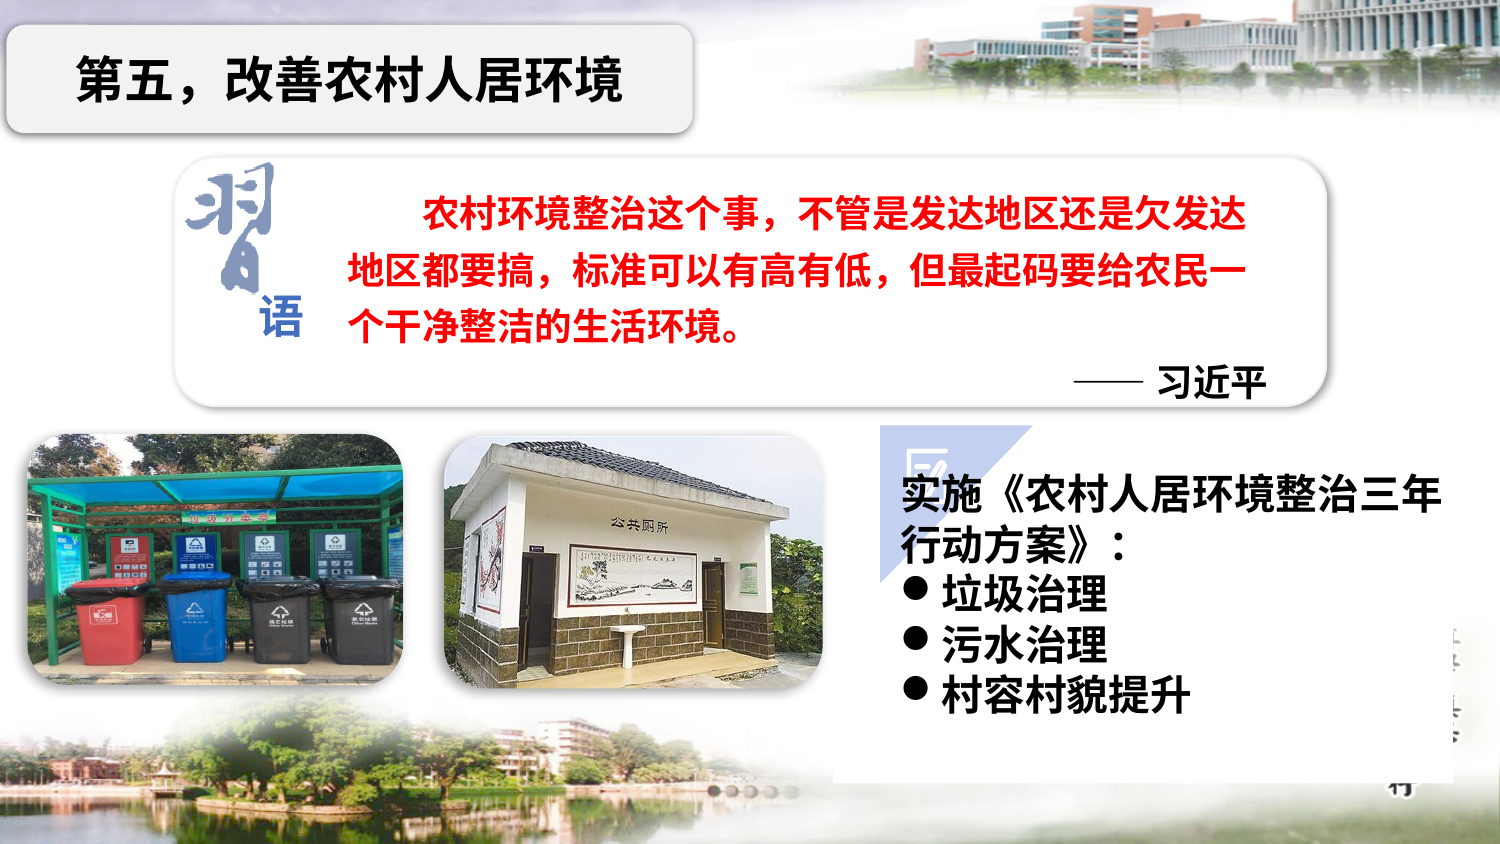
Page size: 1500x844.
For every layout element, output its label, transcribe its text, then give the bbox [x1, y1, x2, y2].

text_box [833, 425, 1500, 784]
picture [0, 0, 1500, 844]
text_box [173, 156, 1327, 406]
text_box 第五，改善农村人居环境 [6, 24, 693, 134]
